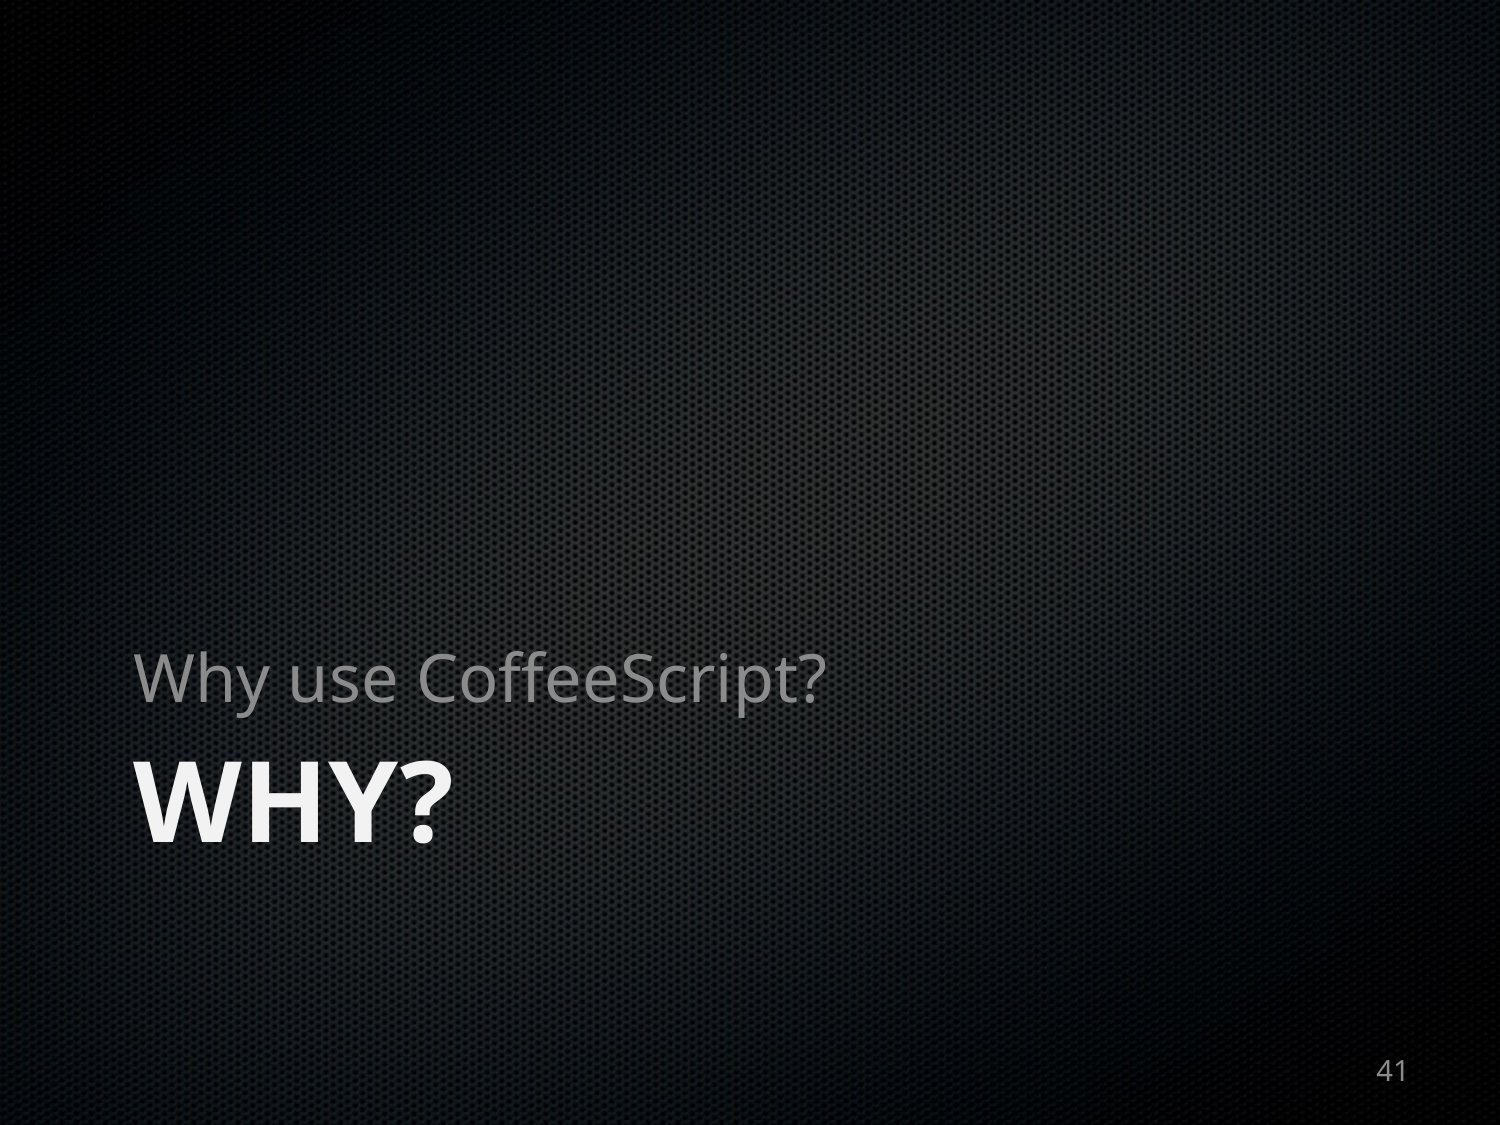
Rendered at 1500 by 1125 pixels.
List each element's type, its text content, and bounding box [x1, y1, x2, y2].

slide_number 41 [1074, 1042, 1425, 1103]
title Why? [118, 723, 1394, 947]
list Why use CoffeeScript? [118, 476, 1394, 723]
picture [0, 0, 1500, 1125]
